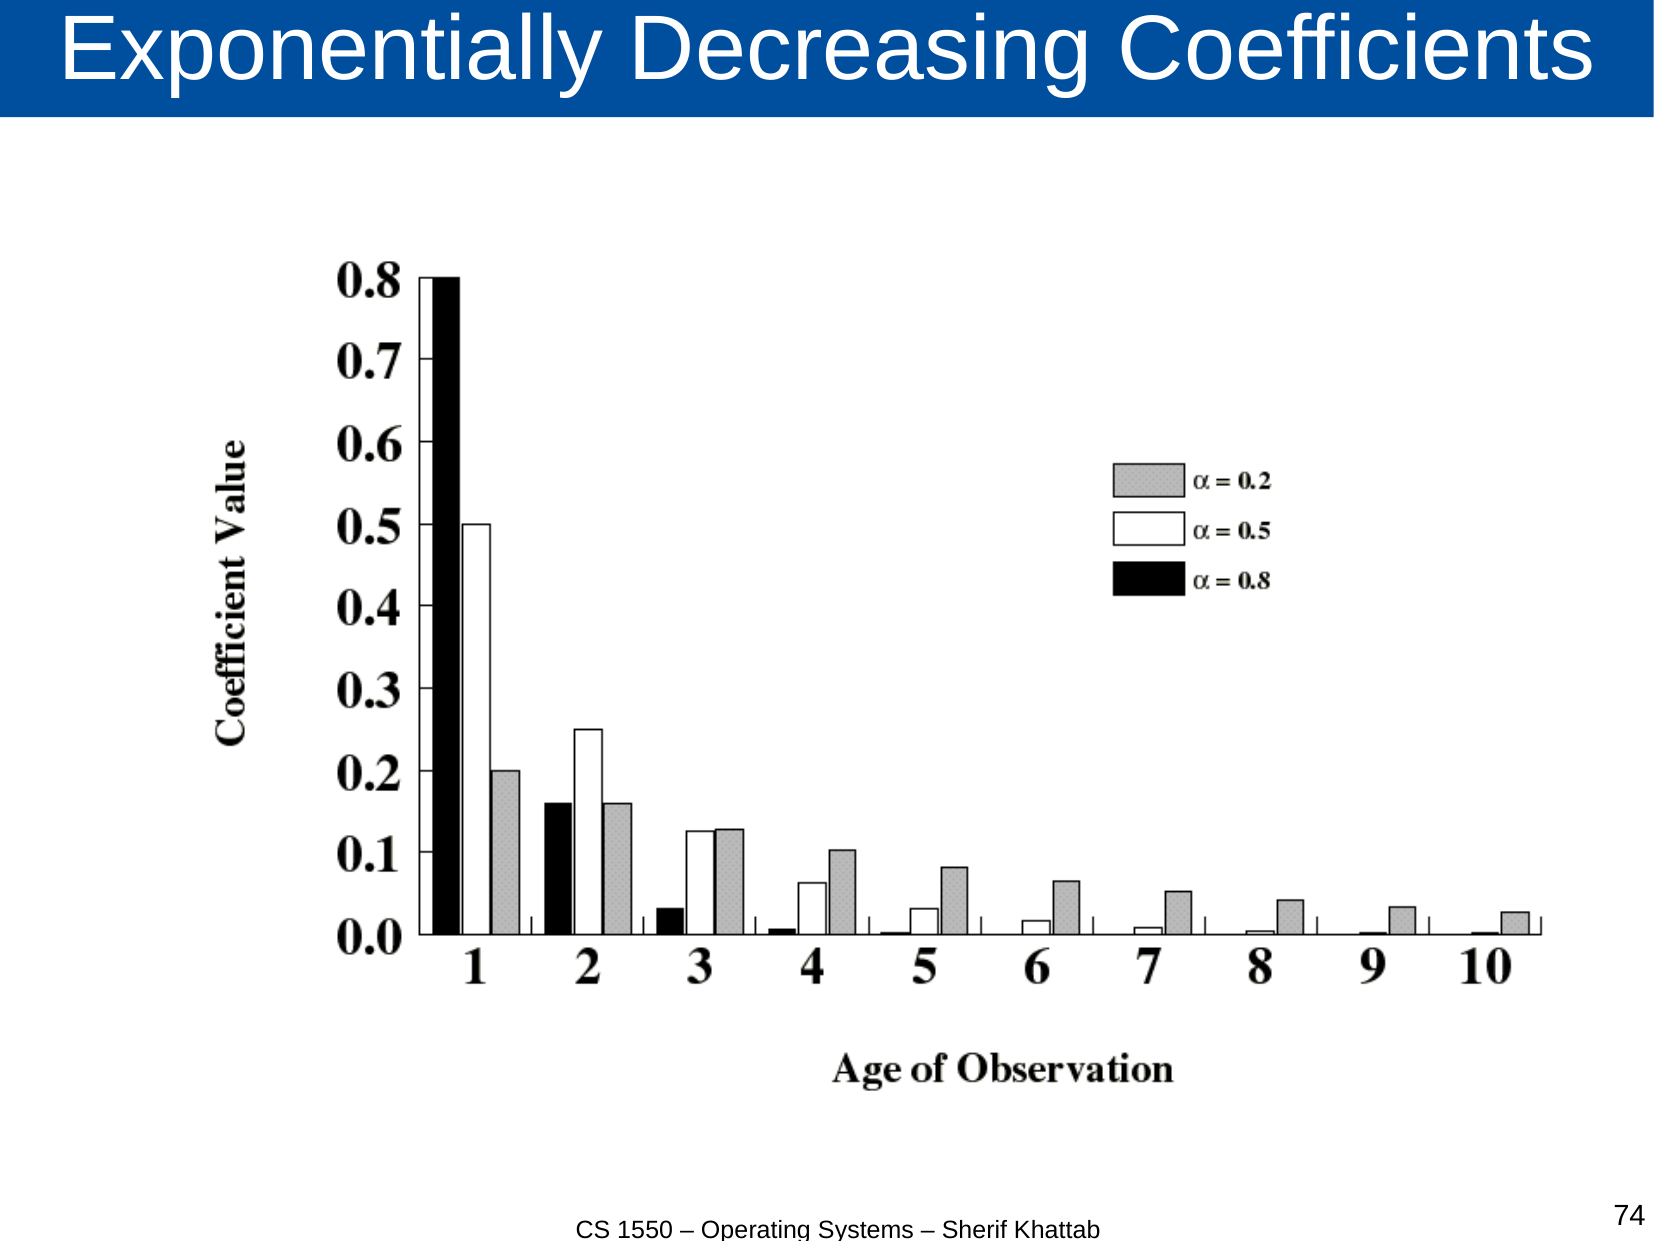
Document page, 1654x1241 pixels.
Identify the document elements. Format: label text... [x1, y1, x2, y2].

title Exponentially Decreasing Coefficients [0, 0, 1654, 118]
slide_number 74 [1265, 1198, 1647, 1241]
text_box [206, 247, 1544, 1141]
footer CS 1550 – Operating Systems – Sherif Khattab [460, 1190, 1217, 1241]
